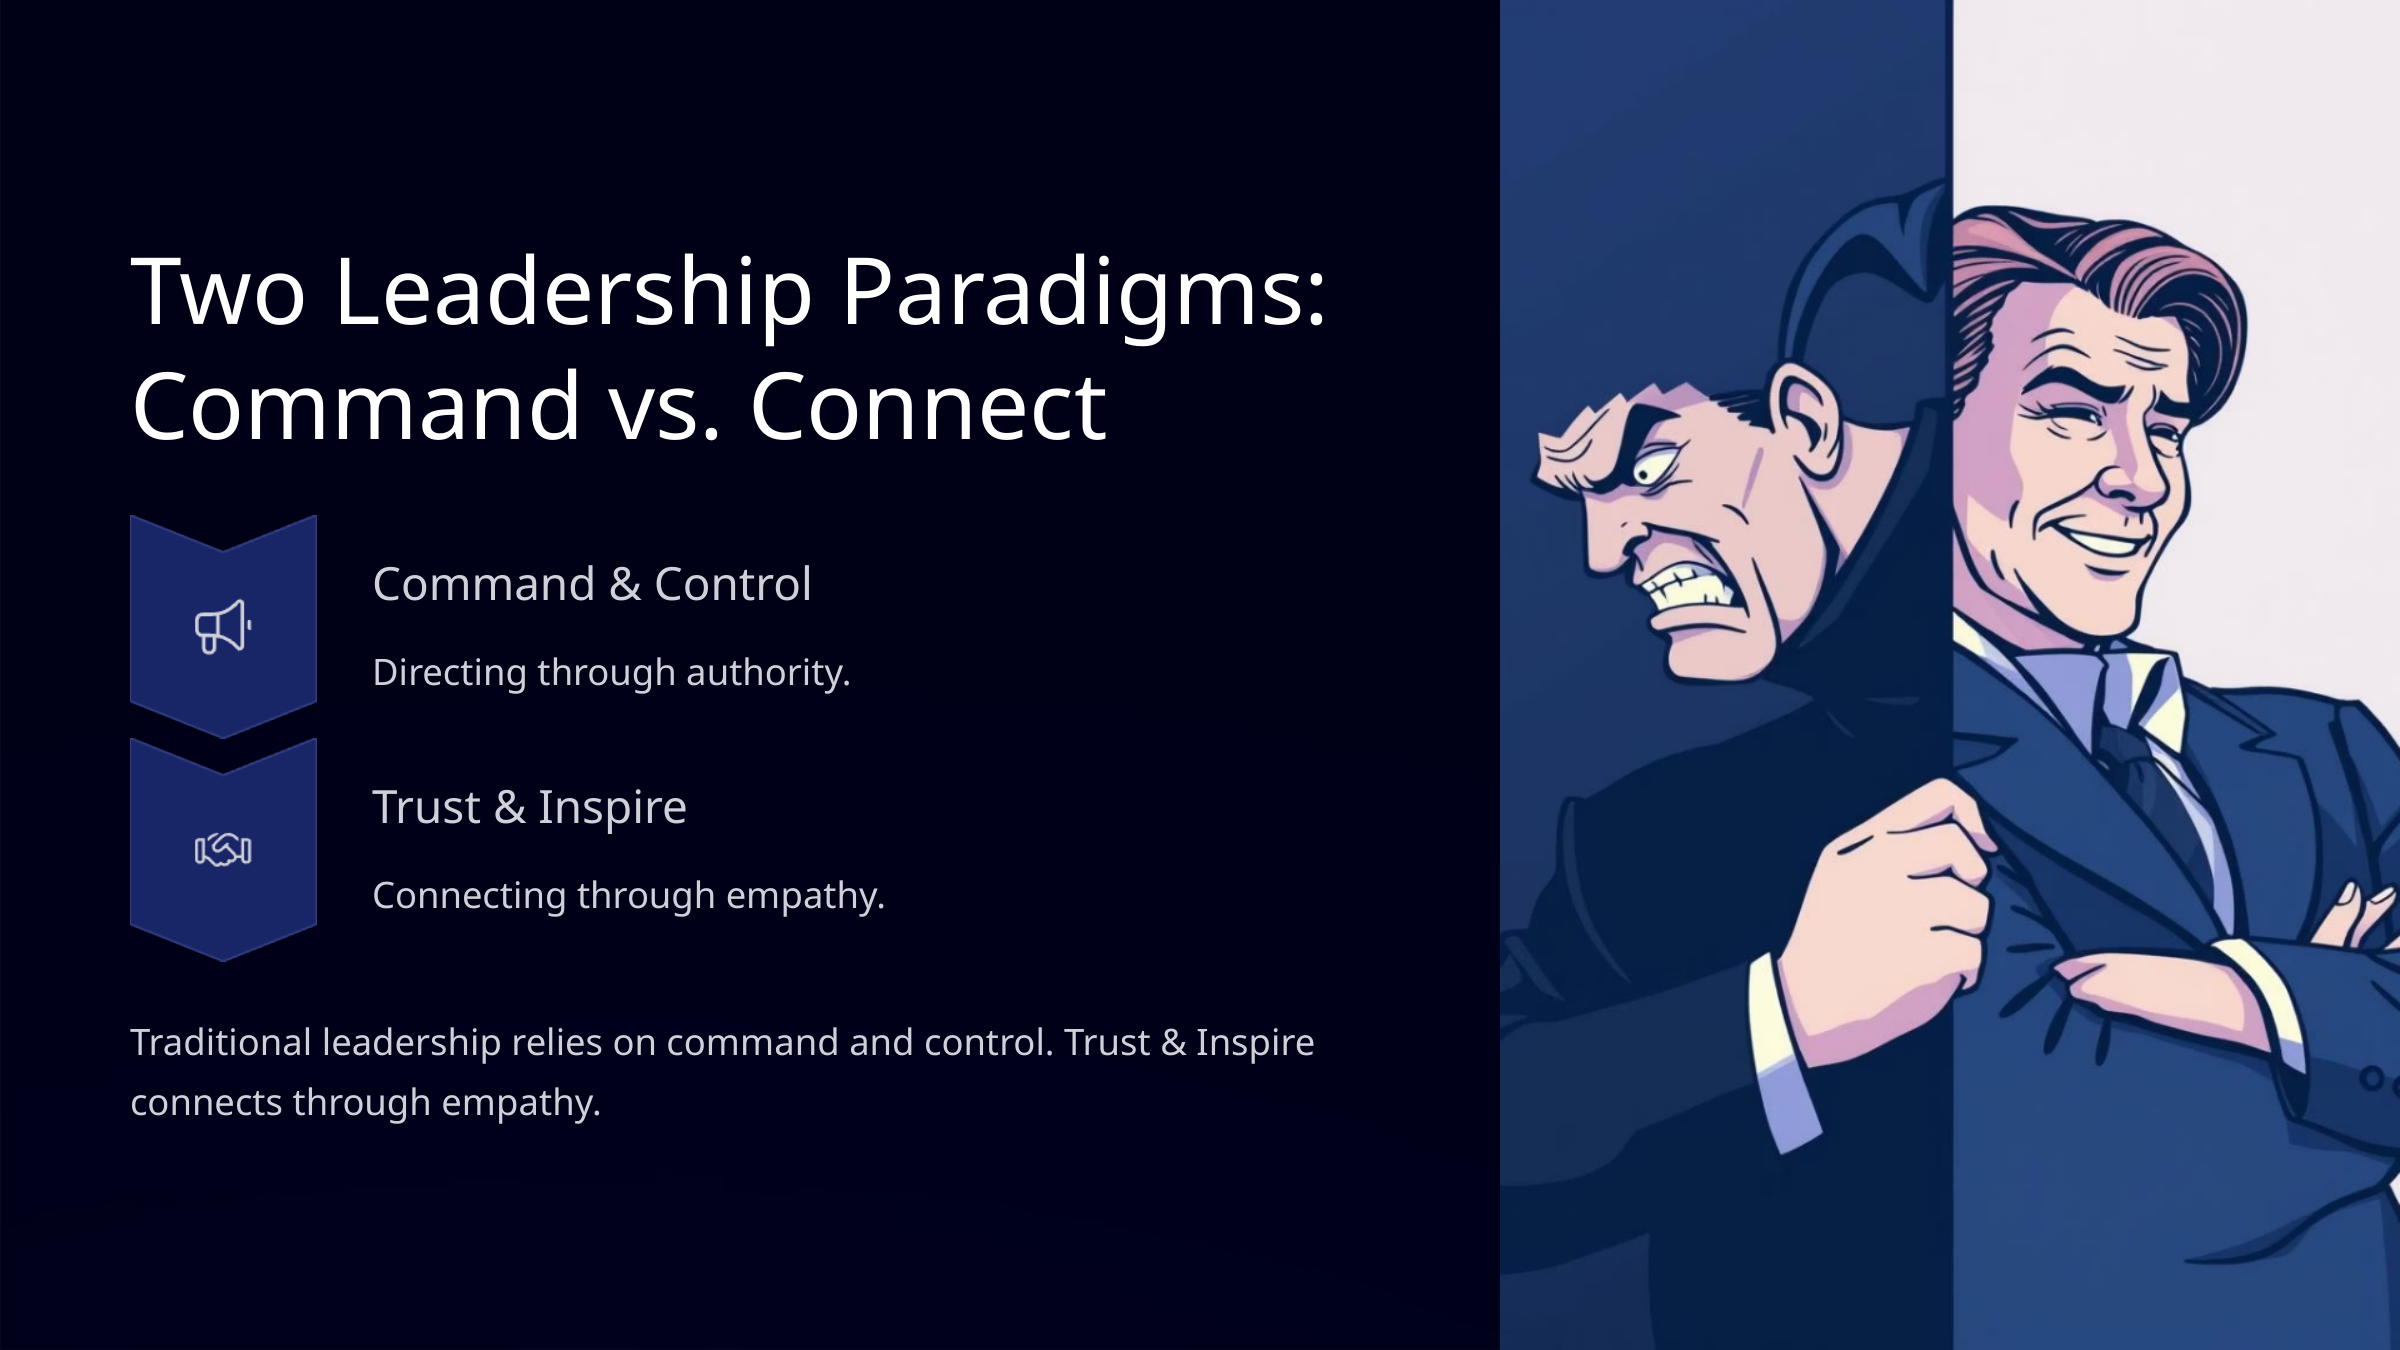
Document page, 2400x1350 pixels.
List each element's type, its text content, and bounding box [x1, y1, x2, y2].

picture [130, 515, 317, 962]
text_box Traditional leadership relies on command and control. Trust & Inspire connects through empathy. [130, 1003, 1370, 1123]
text_box Directing through authority. [372, 633, 1370, 693]
text_box Two Leadership Paradigms: Command vs. Connect [130, 227, 1370, 460]
text_box Trust & Inspire [371, 775, 838, 834]
text_box Command & Control [371, 552, 838, 611]
picture [1499, 0, 2400, 1350]
text_box Connecting through empathy. [372, 856, 1370, 916]
